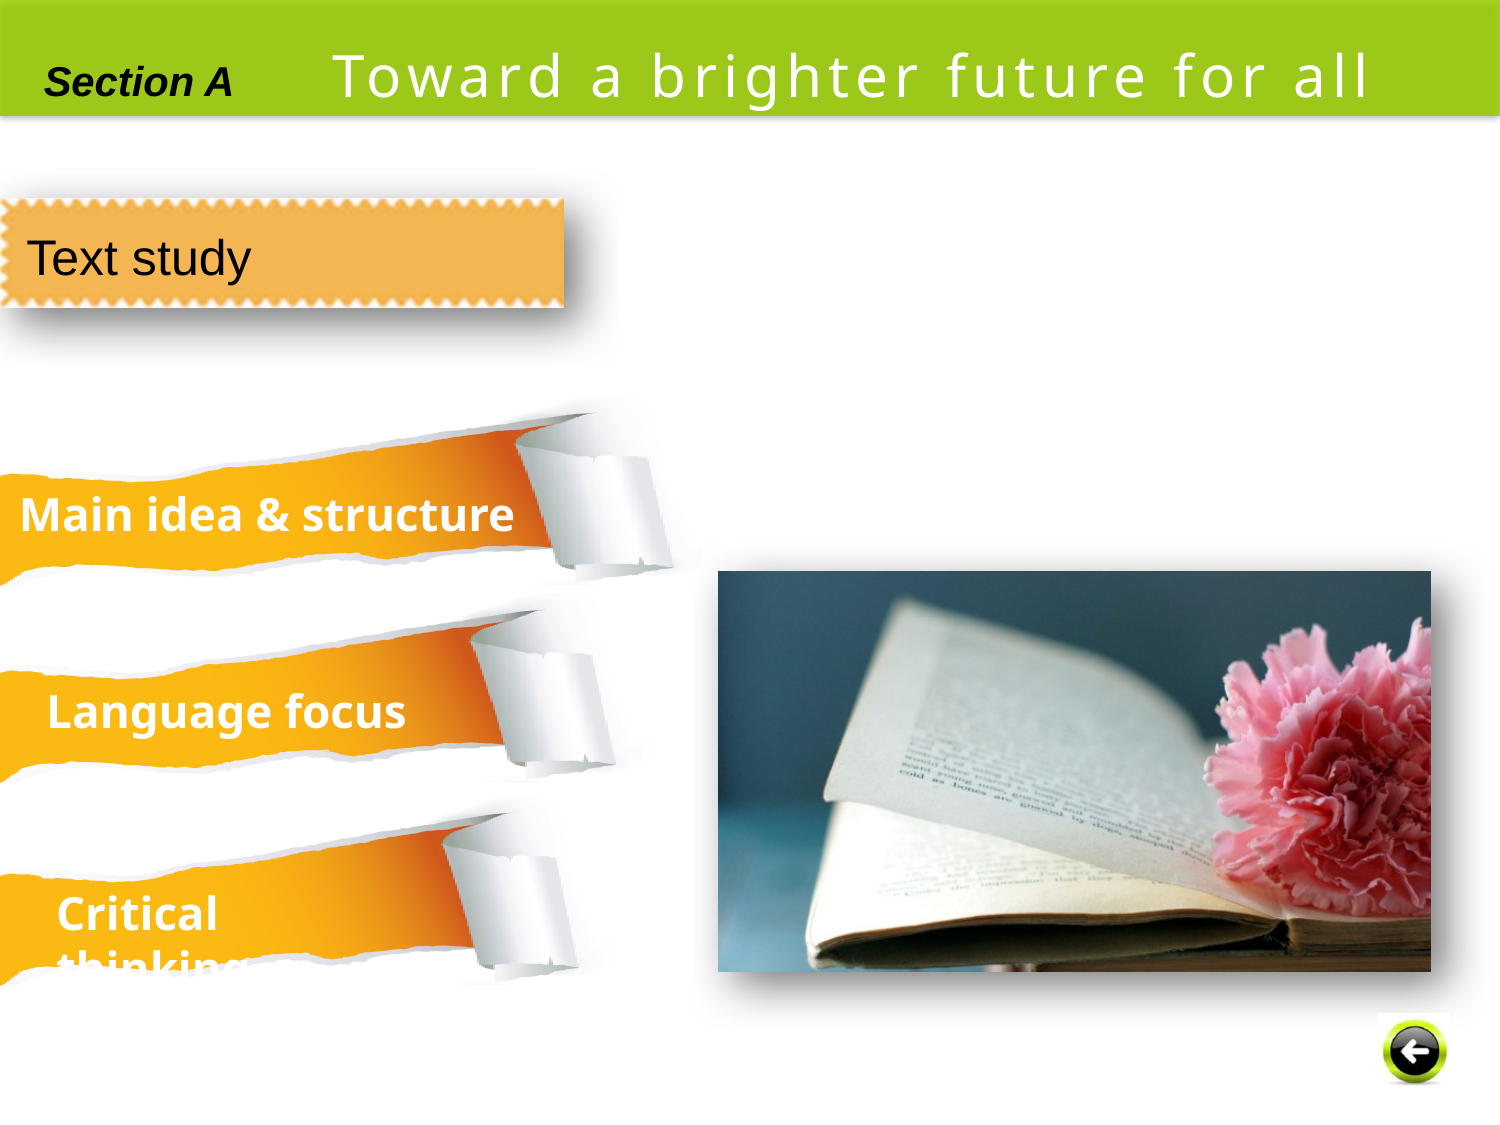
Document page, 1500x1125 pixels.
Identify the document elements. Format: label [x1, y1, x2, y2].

text_box [0, 198, 564, 309]
picture [1377, 1013, 1450, 1090]
text_box [0, 0, 1500, 118]
picture [718, 571, 1432, 972]
text_box [0, 396, 719, 987]
